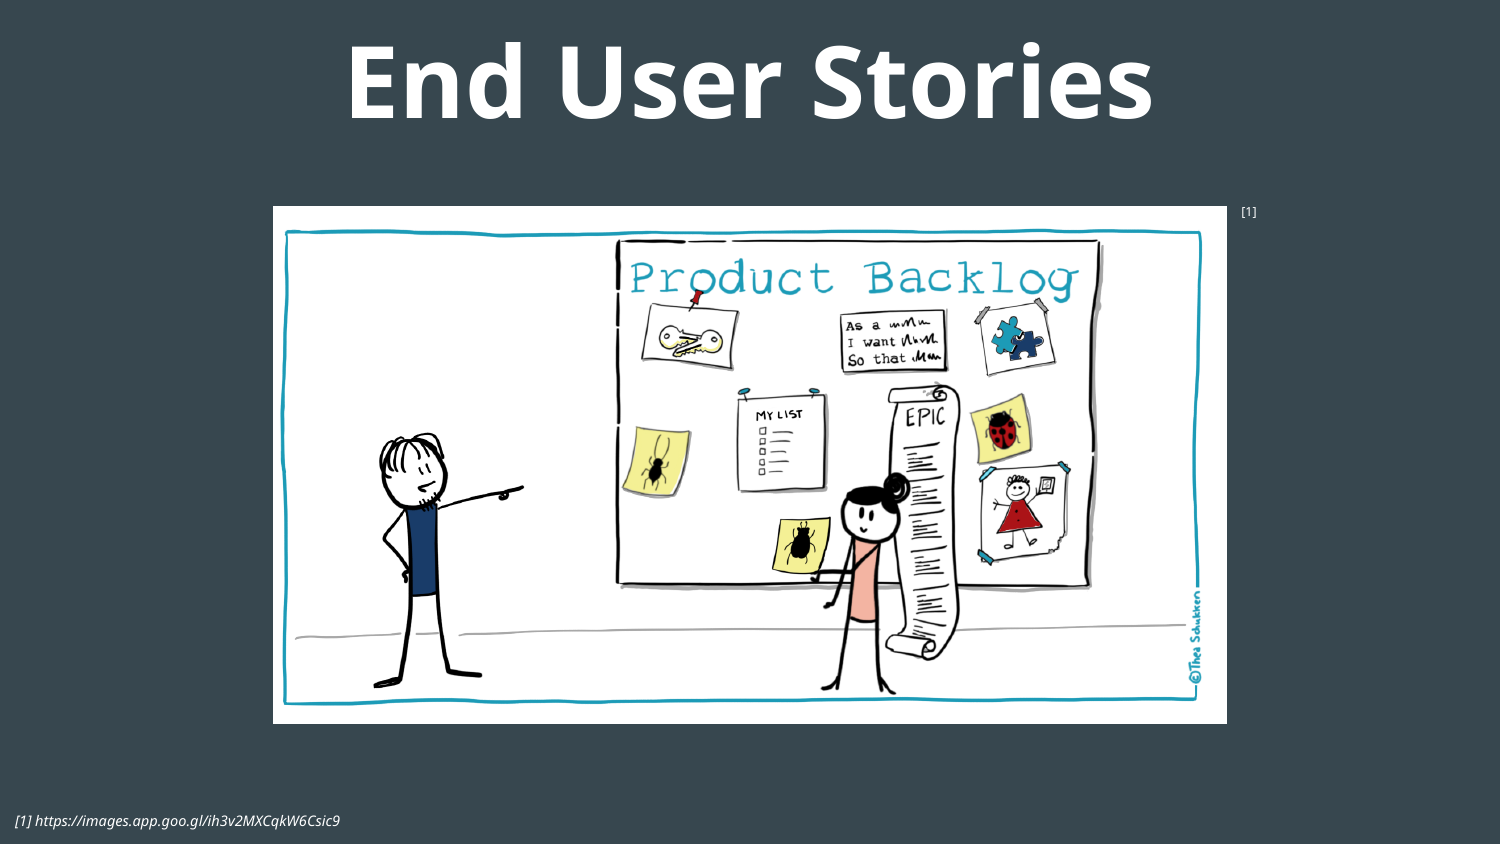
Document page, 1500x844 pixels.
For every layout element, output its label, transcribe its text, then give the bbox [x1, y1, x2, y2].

picture [273, 206, 1227, 725]
title End User Stories [31, 0, 1469, 171]
text_box [1] [1226, 188, 1310, 264]
text_box [1] https://images.app.goo.gl/ih3v2MXCqkW6Csic9 [0, 797, 1483, 844]
